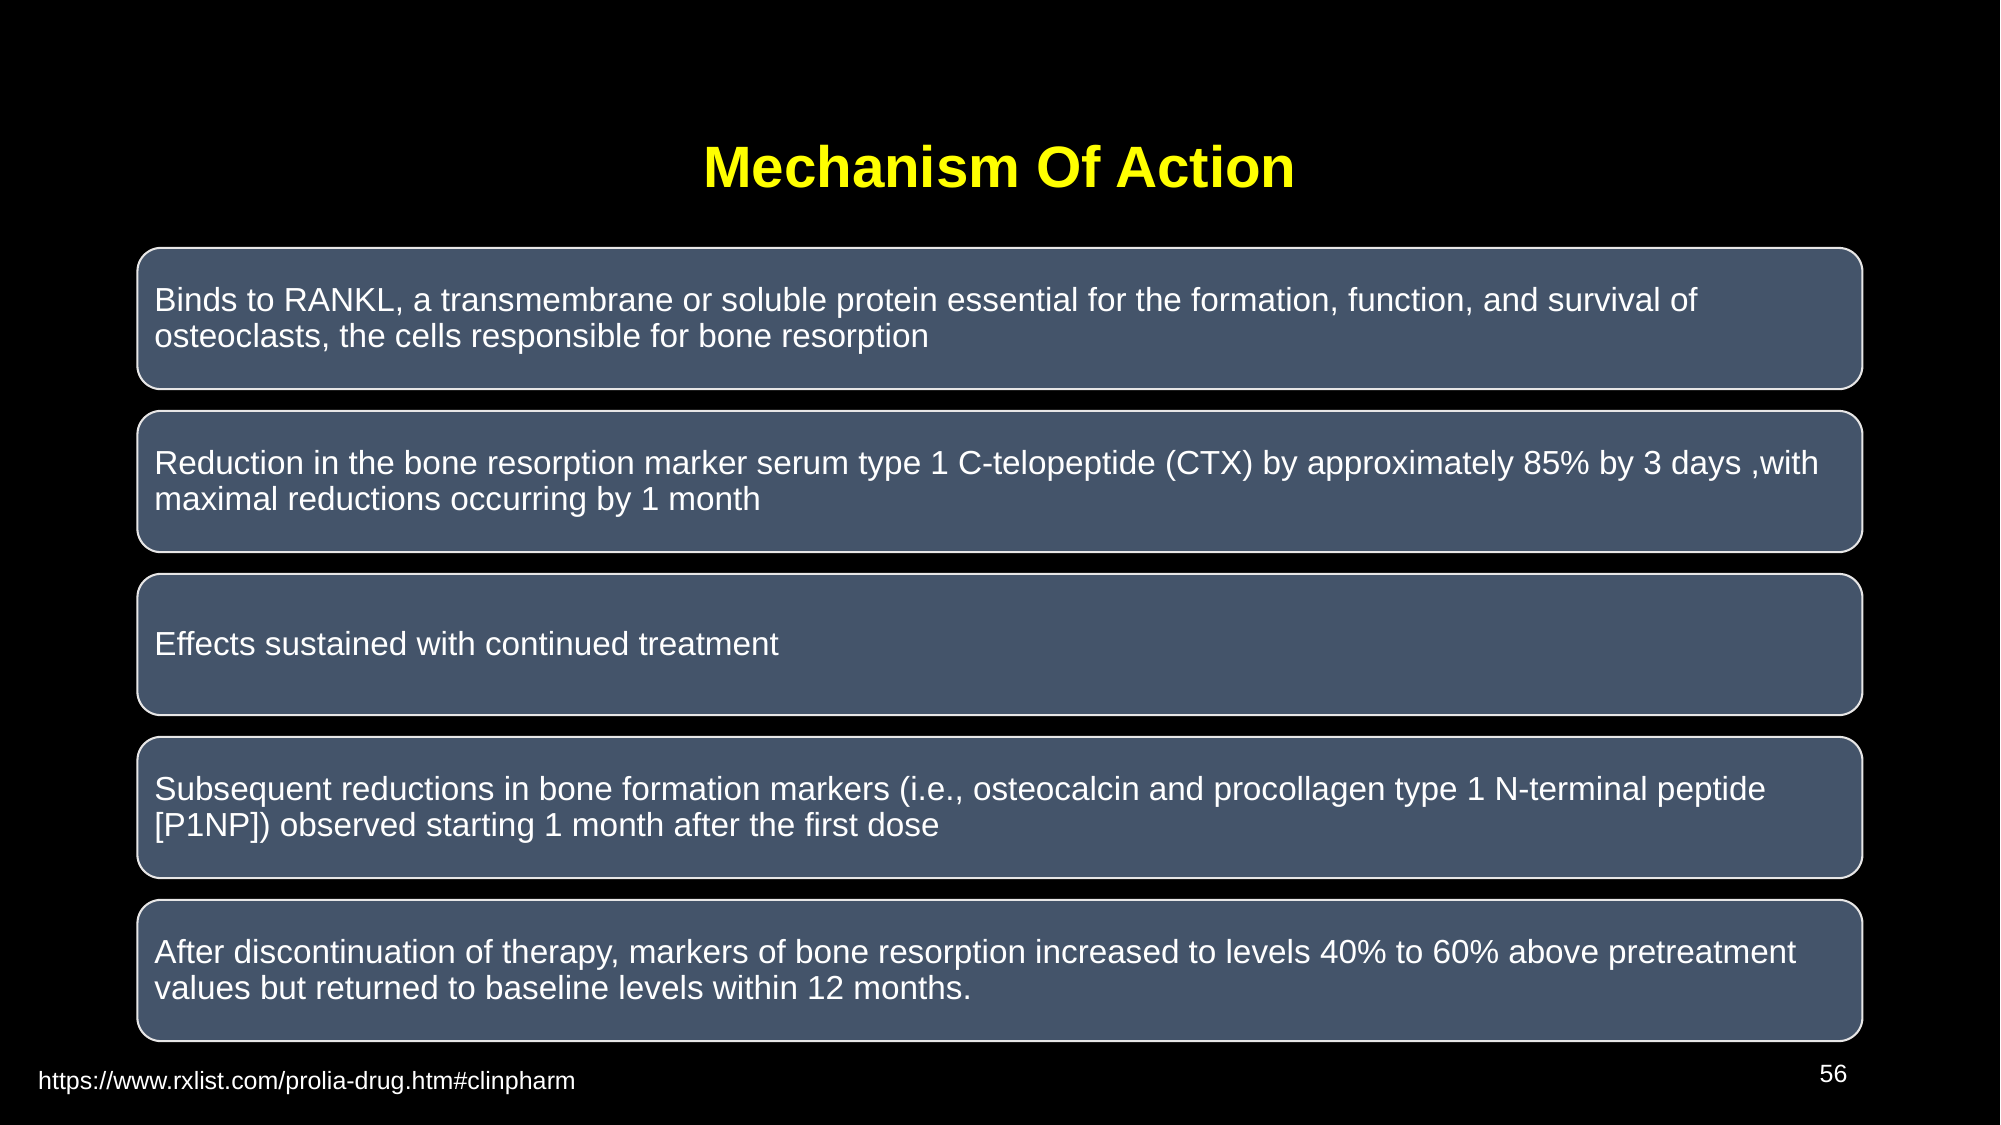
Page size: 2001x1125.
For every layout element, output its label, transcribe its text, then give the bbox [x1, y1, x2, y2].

slide_number ‹#› [1412, 1053, 1863, 1103]
text_box https://www.rxlist.com/prolia-drug.htm#clinpharm [23, 1057, 1024, 1103]
title Mechanism Of Action [137, 59, 1863, 247]
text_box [137, 247, 1863, 1042]
